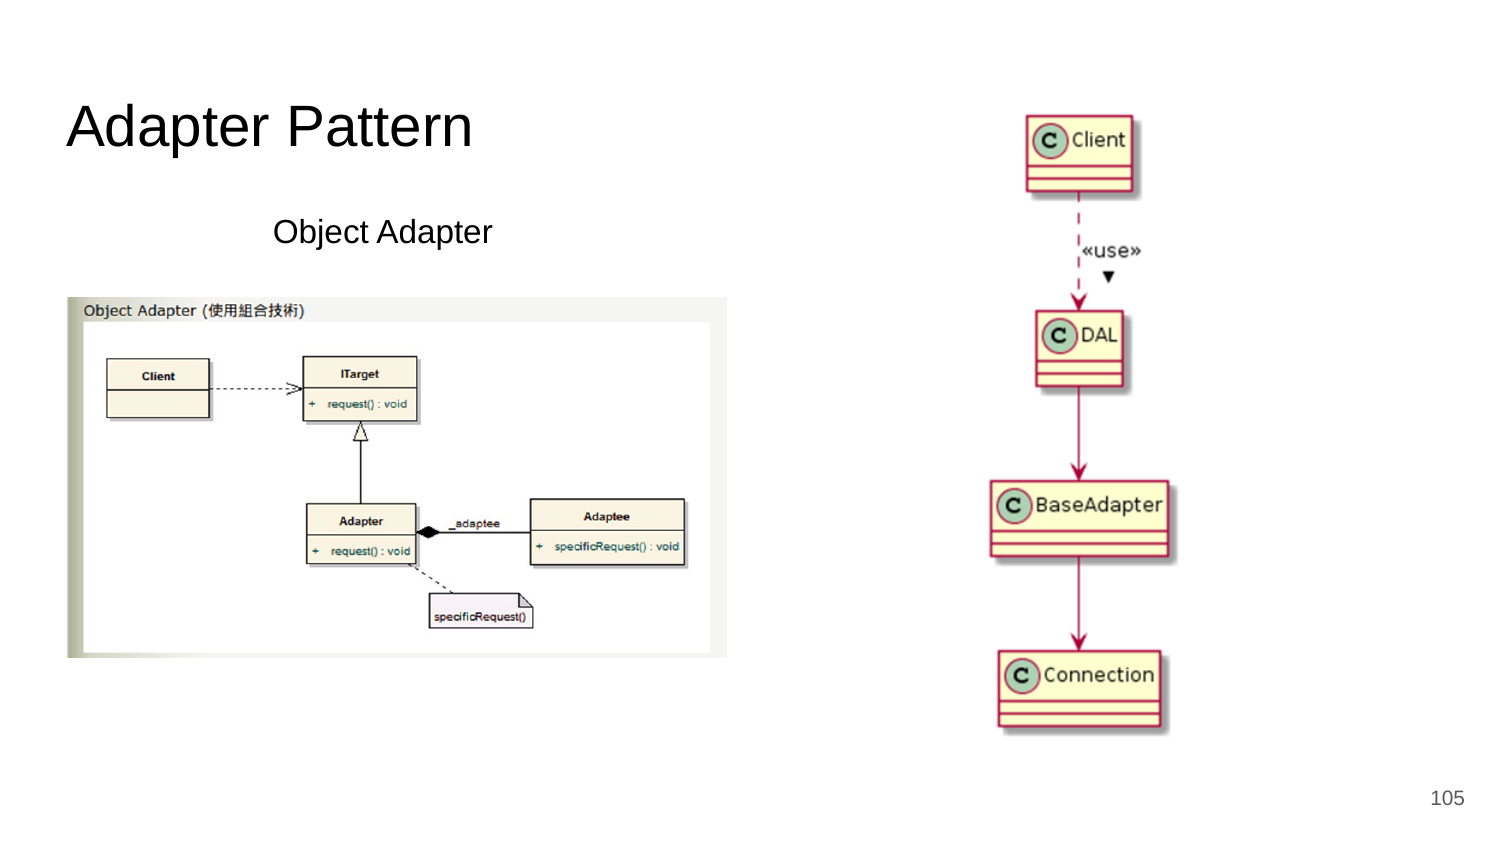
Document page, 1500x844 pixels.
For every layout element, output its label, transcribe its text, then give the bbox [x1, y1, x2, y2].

text_box Object Adapter [257, 200, 750, 265]
slide_number ‹#› [1389, 764, 1480, 830]
picture [981, 102, 1183, 741]
picture [67, 297, 728, 658]
title Adapter Pattern [51, 72, 1449, 167]
